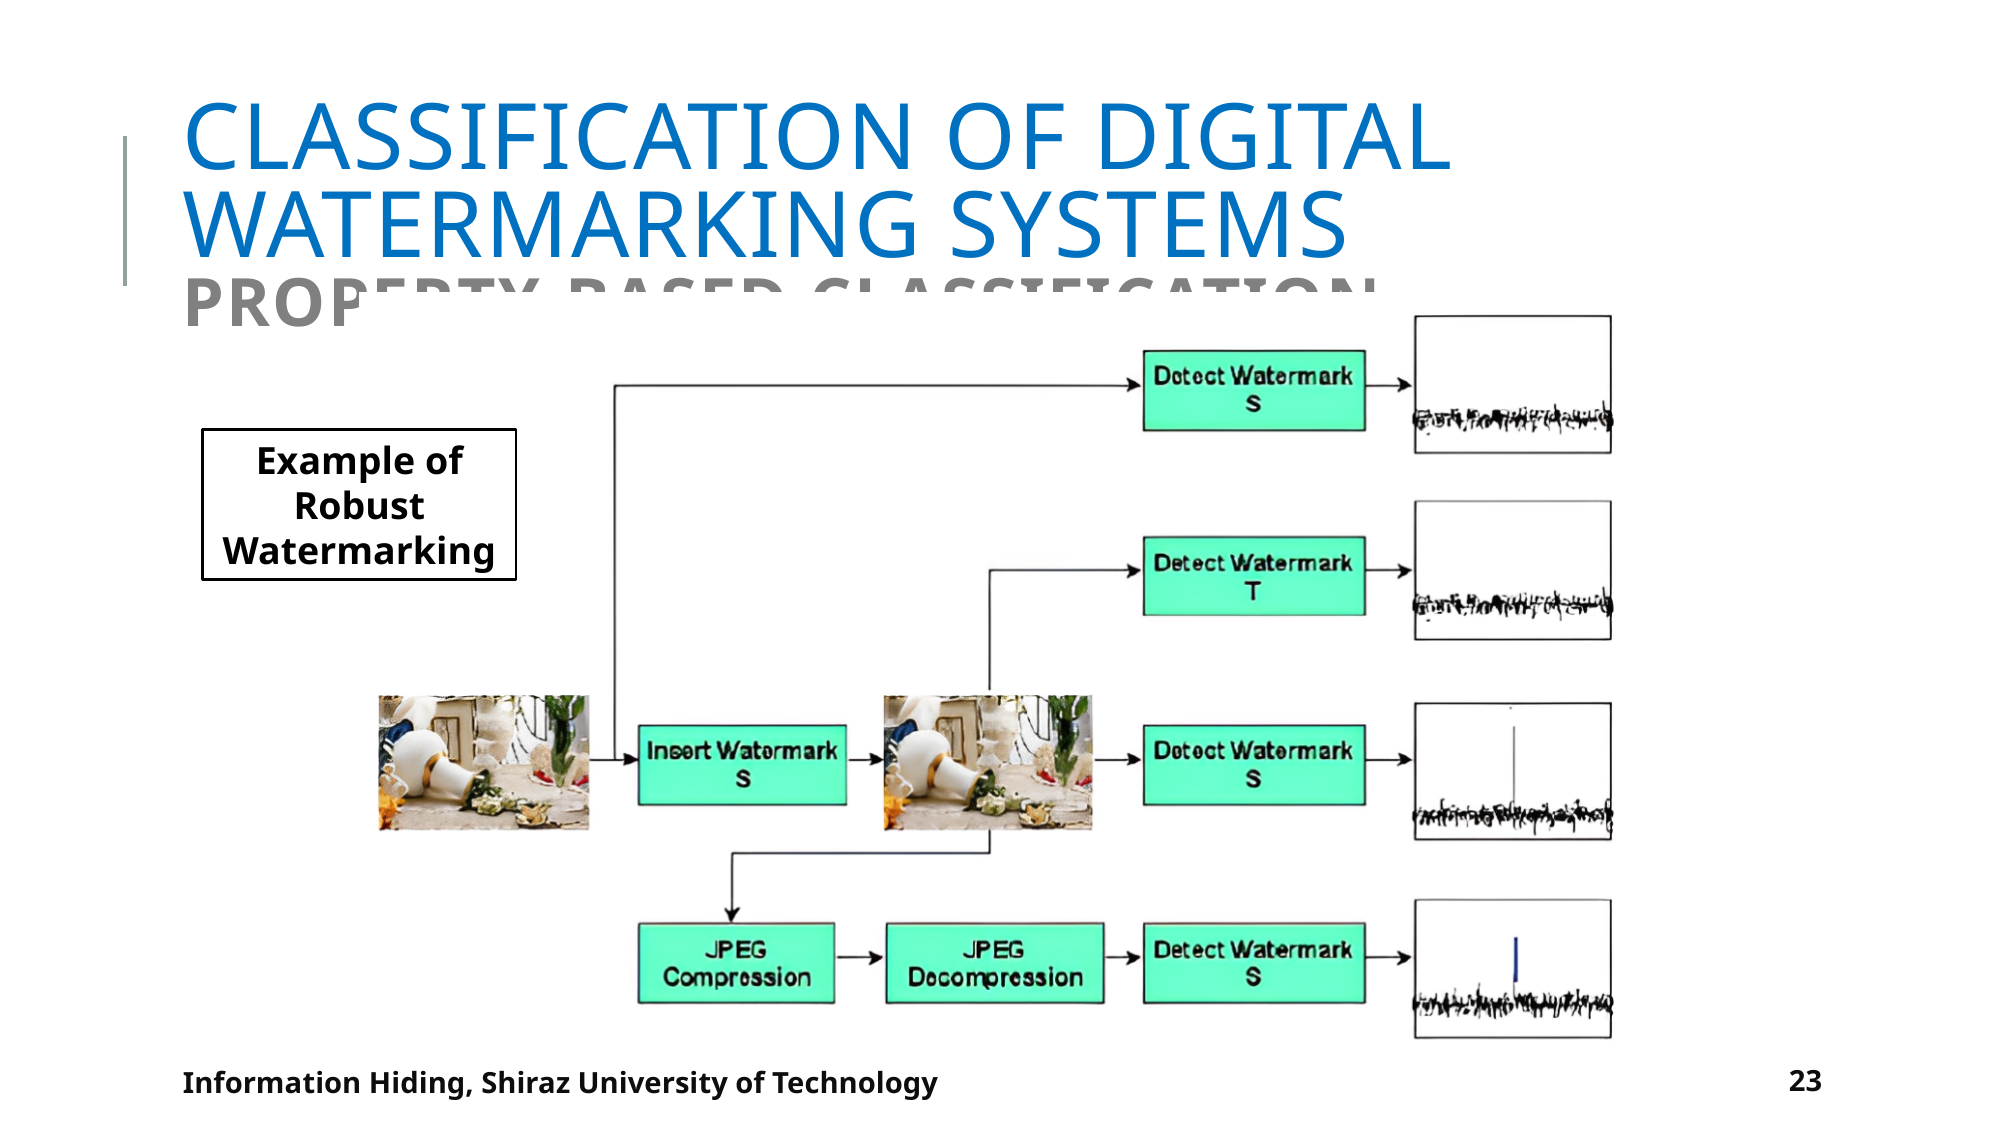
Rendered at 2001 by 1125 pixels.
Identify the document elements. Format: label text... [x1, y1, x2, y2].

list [359, 292, 1641, 1077]
text_box Example of Robust Watermarking [201, 428, 352, 581]
title Classification of Digital Watermarking Systems Property-based Classification [168, 96, 1853, 342]
footer Information Hiding, Shiraz University of Technology [168, 1059, 1773, 1105]
slide_number 23 [1773, 1059, 1853, 1105]
